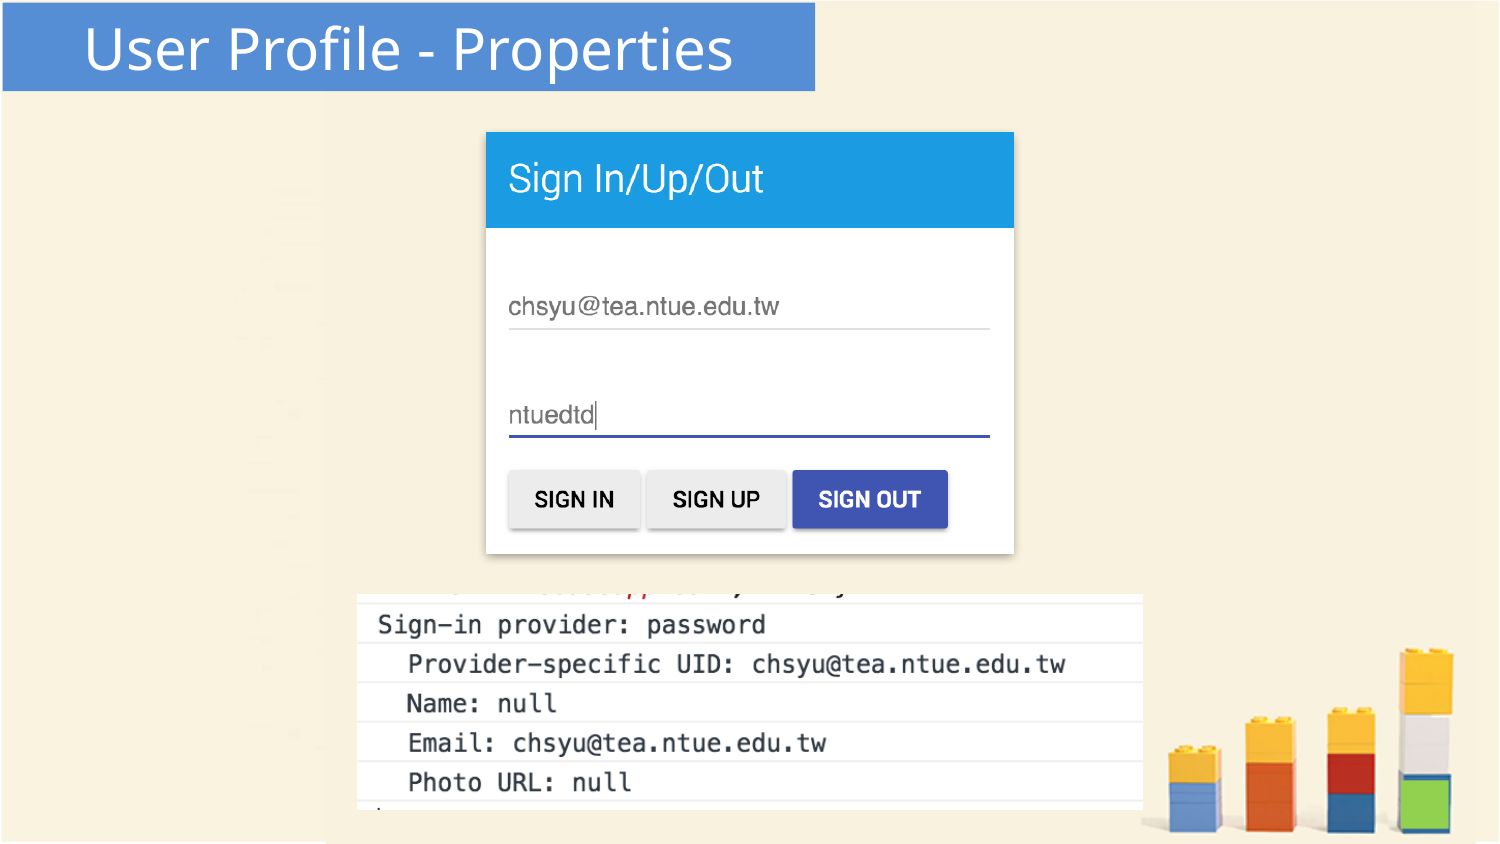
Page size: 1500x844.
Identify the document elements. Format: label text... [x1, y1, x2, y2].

title User Profile - Properties [2, 2, 816, 92]
picture [0, 0, 1500, 844]
slide_number [1400, 779, 1450, 830]
